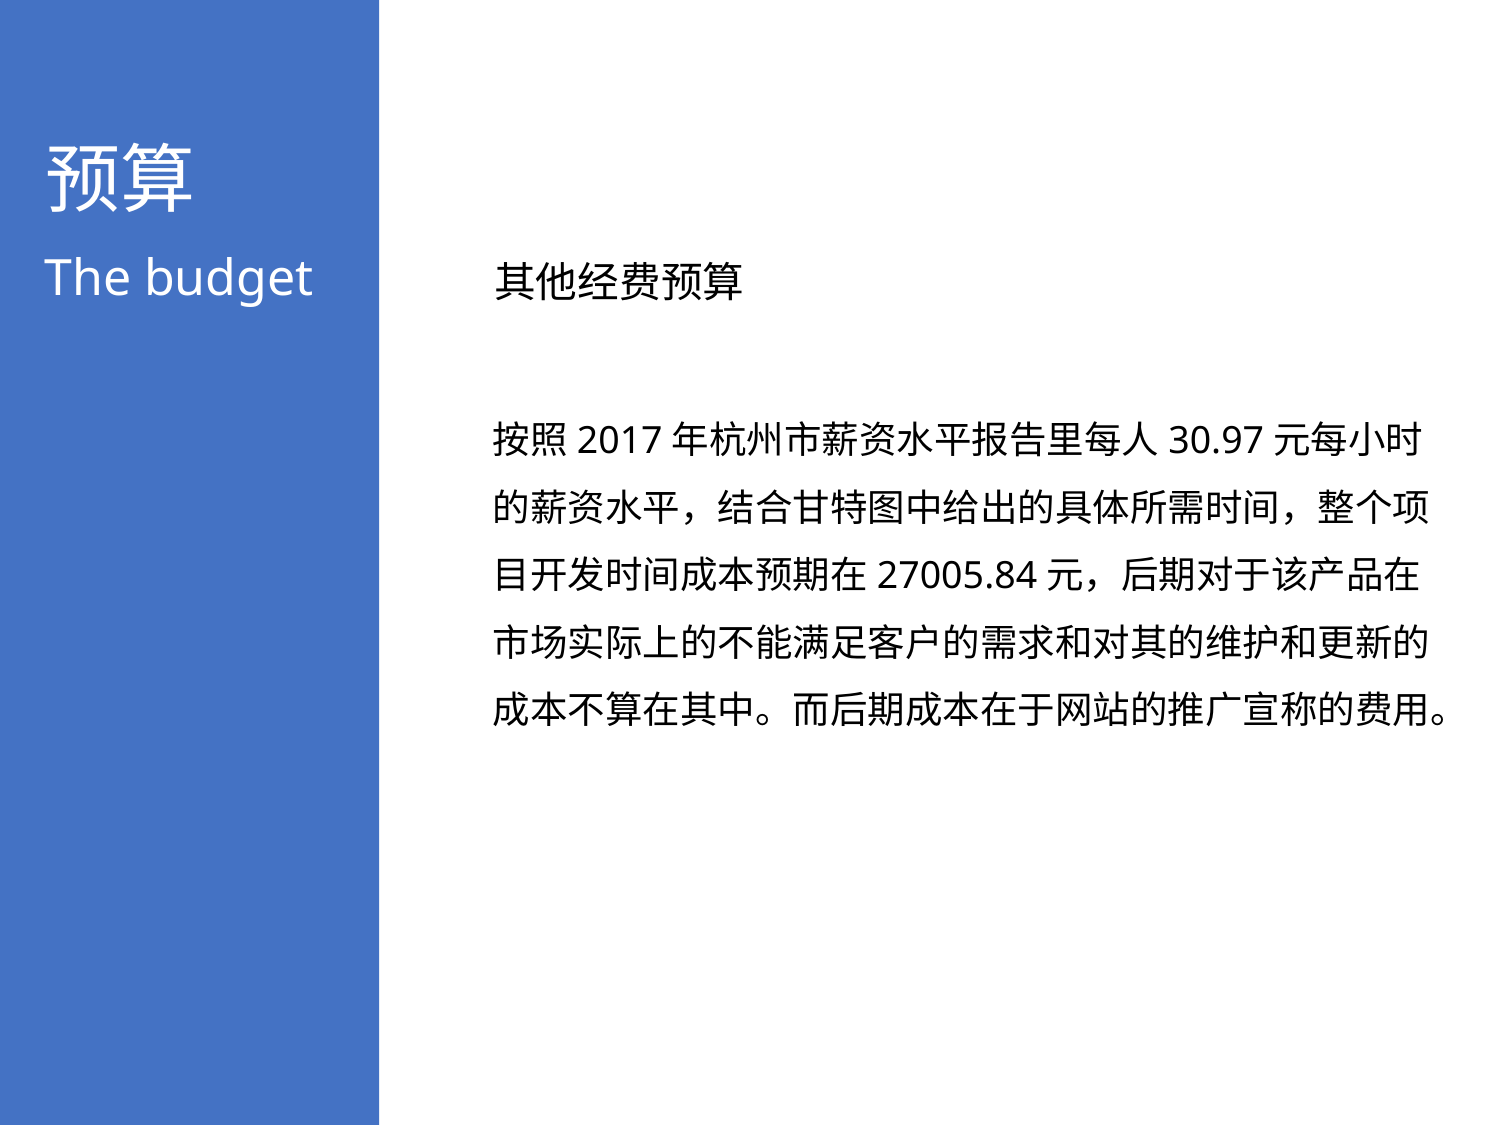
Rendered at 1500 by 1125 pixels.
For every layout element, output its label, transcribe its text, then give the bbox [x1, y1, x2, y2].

text_box 按照2017年杭州市薪资水平报告里每人30.97元每小时的薪资水平，结合甘特图中给出的具体所需时间，整个项目开发时间成本预期在27005.84元，后期对于该产品在市场实际上的不能满足客户的需求和对其的维护和更新的成本不算在其中。而后期成本在于网站的推广宣称的费用。 [478, 386, 1463, 739]
text_box 其他经费预算 [479, 248, 760, 314]
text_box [0, 0, 380, 1125]
